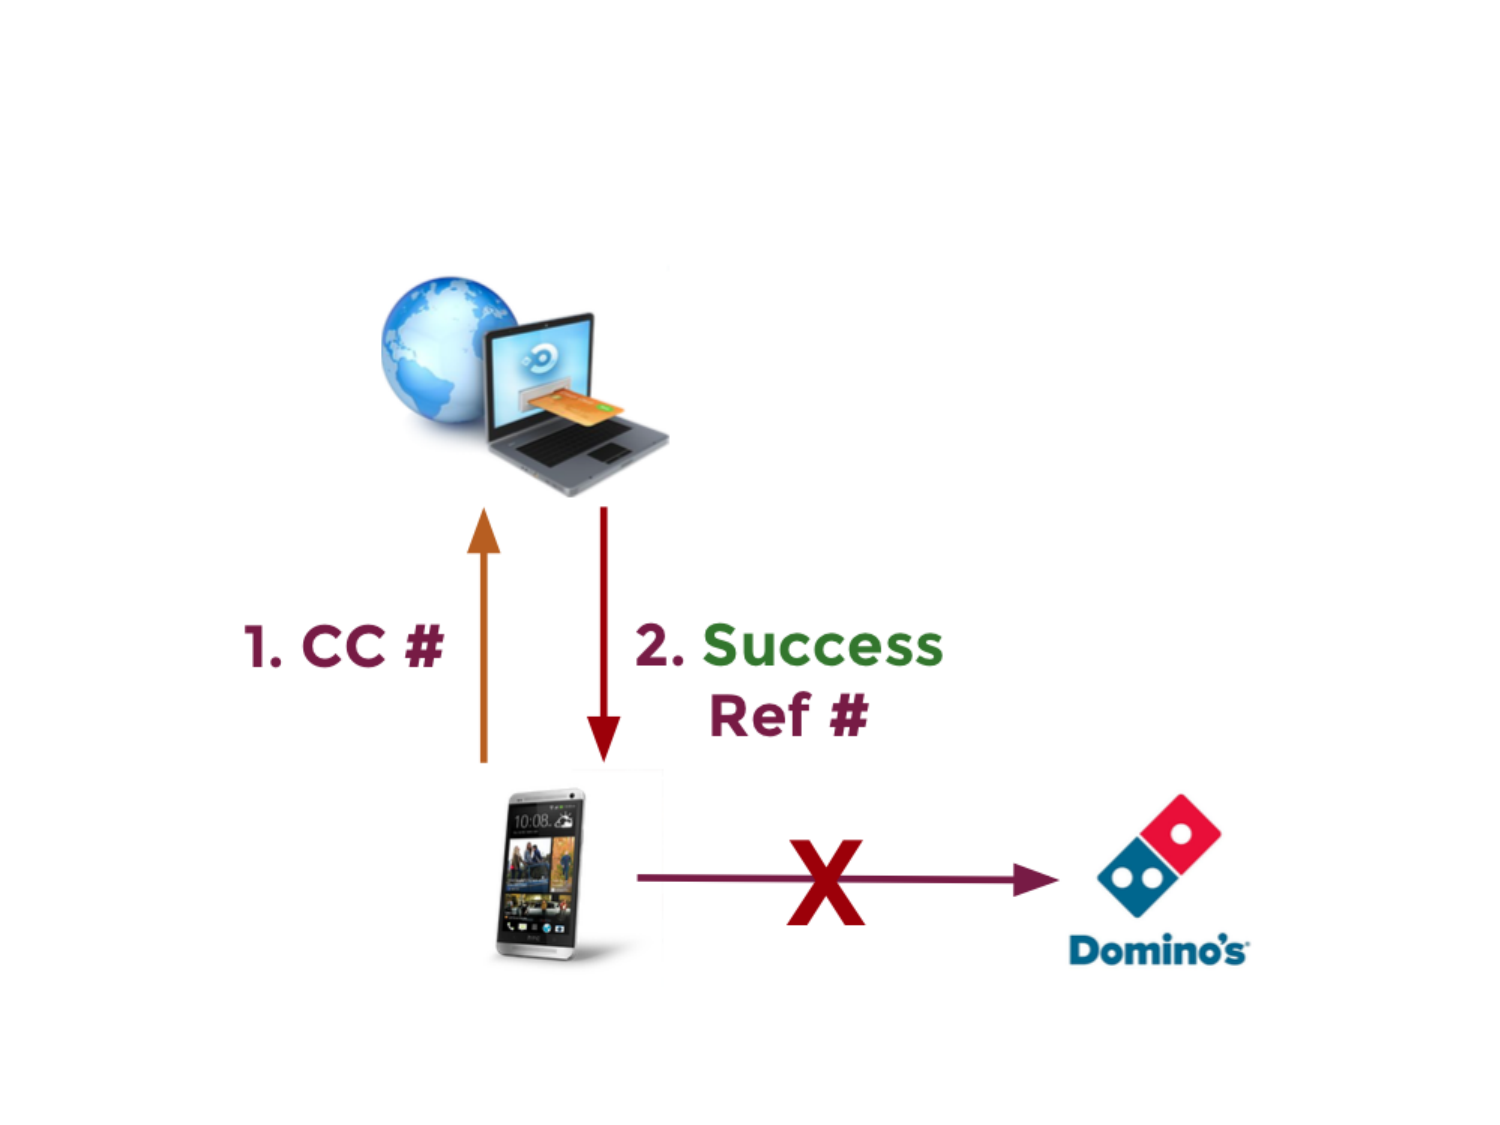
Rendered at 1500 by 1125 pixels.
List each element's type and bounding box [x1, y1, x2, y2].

list [74, 262, 1426, 1006]
